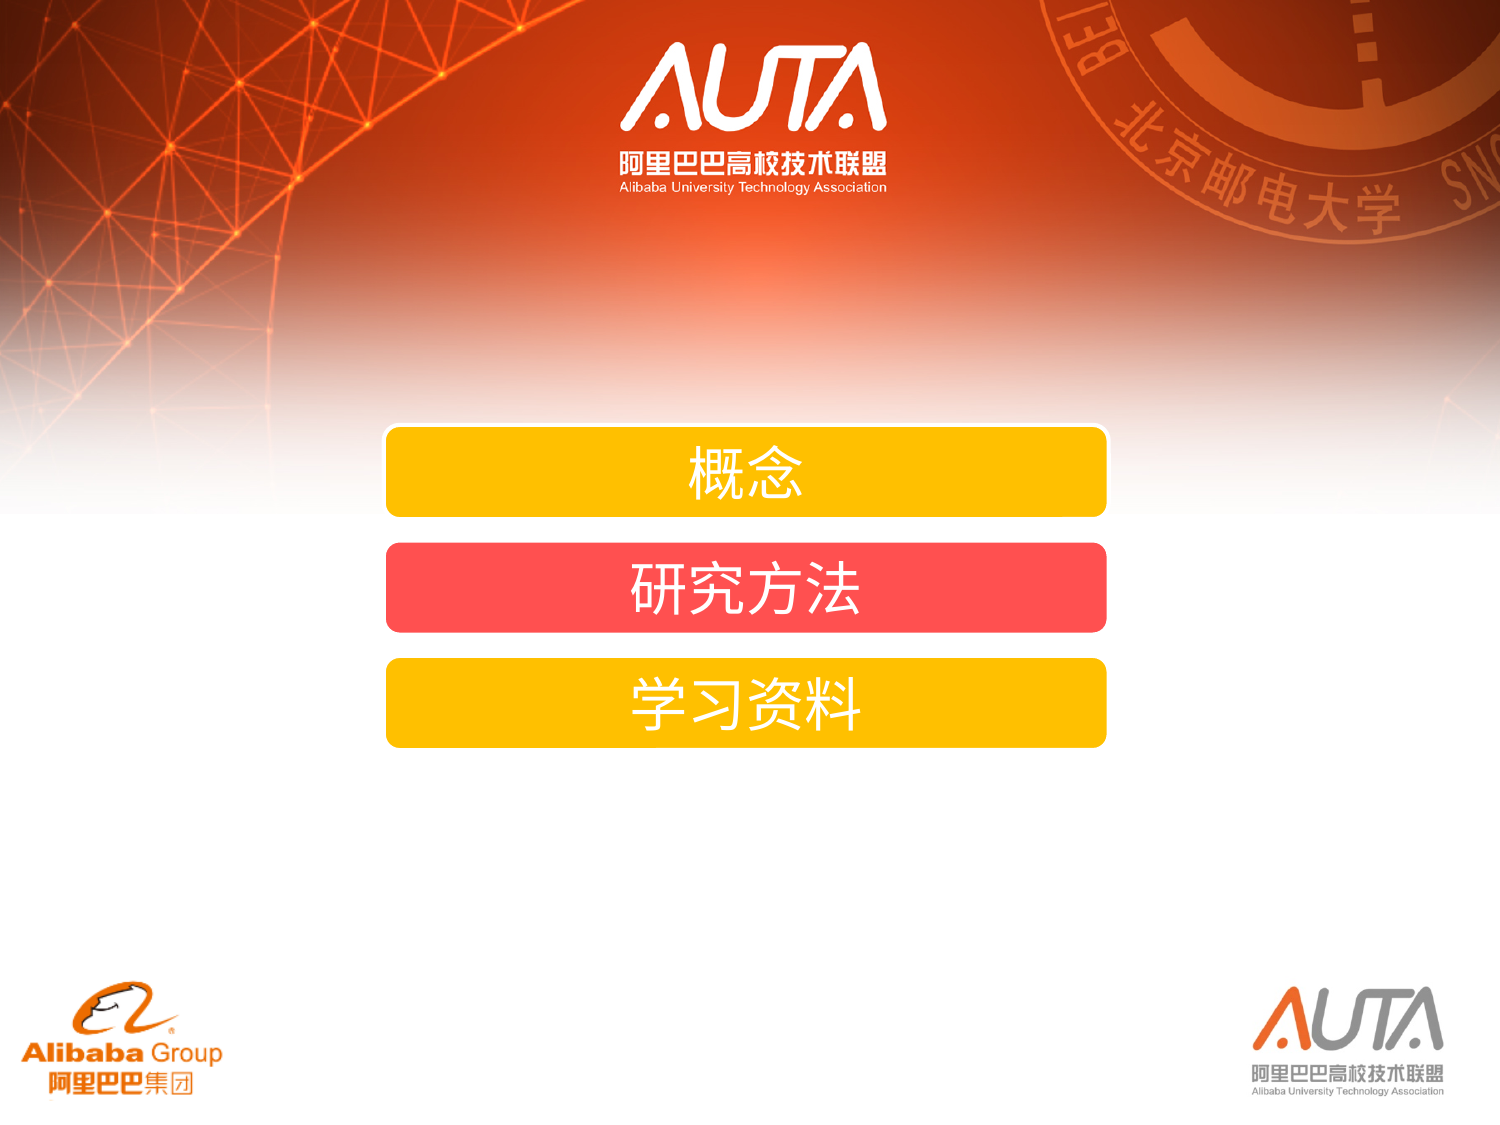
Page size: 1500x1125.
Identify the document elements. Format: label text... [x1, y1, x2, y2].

text_box 学习资料 [381, 653, 1111, 753]
text_box 研究方法 [381, 538, 1111, 637]
picture [14, 972, 230, 1101]
picture [1197, 954, 1499, 1125]
picture [0, 0, 1500, 515]
